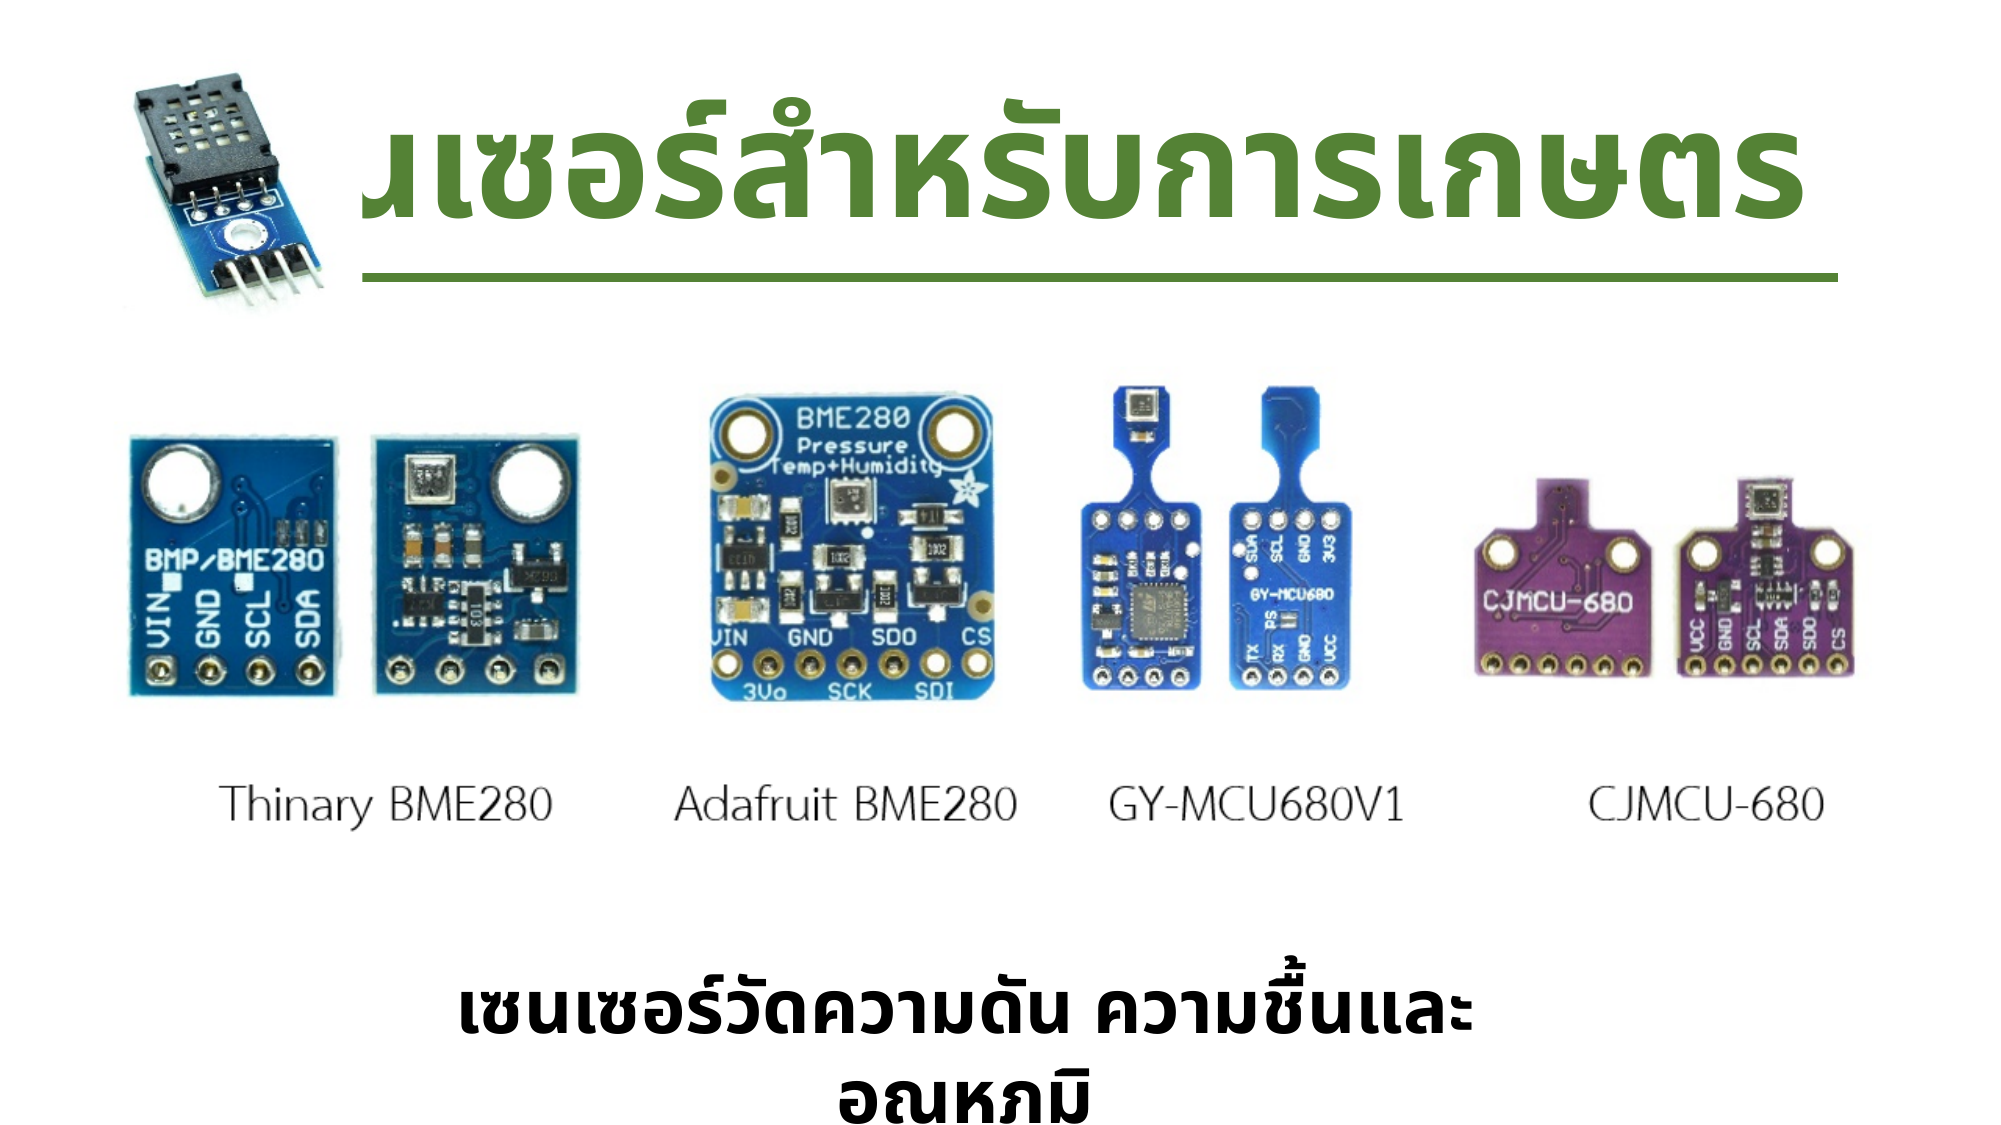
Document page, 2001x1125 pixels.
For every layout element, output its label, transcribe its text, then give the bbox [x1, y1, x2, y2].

picture [80, 348, 1920, 880]
title เซ็นเซอร์สำหรับการเกษตร [363, 59, 1863, 278]
picture [122, 59, 363, 319]
text_box เซนเซอร์วัดความดัน ความชื้นและอุณหภูมิ [435, 950, 1496, 1125]
